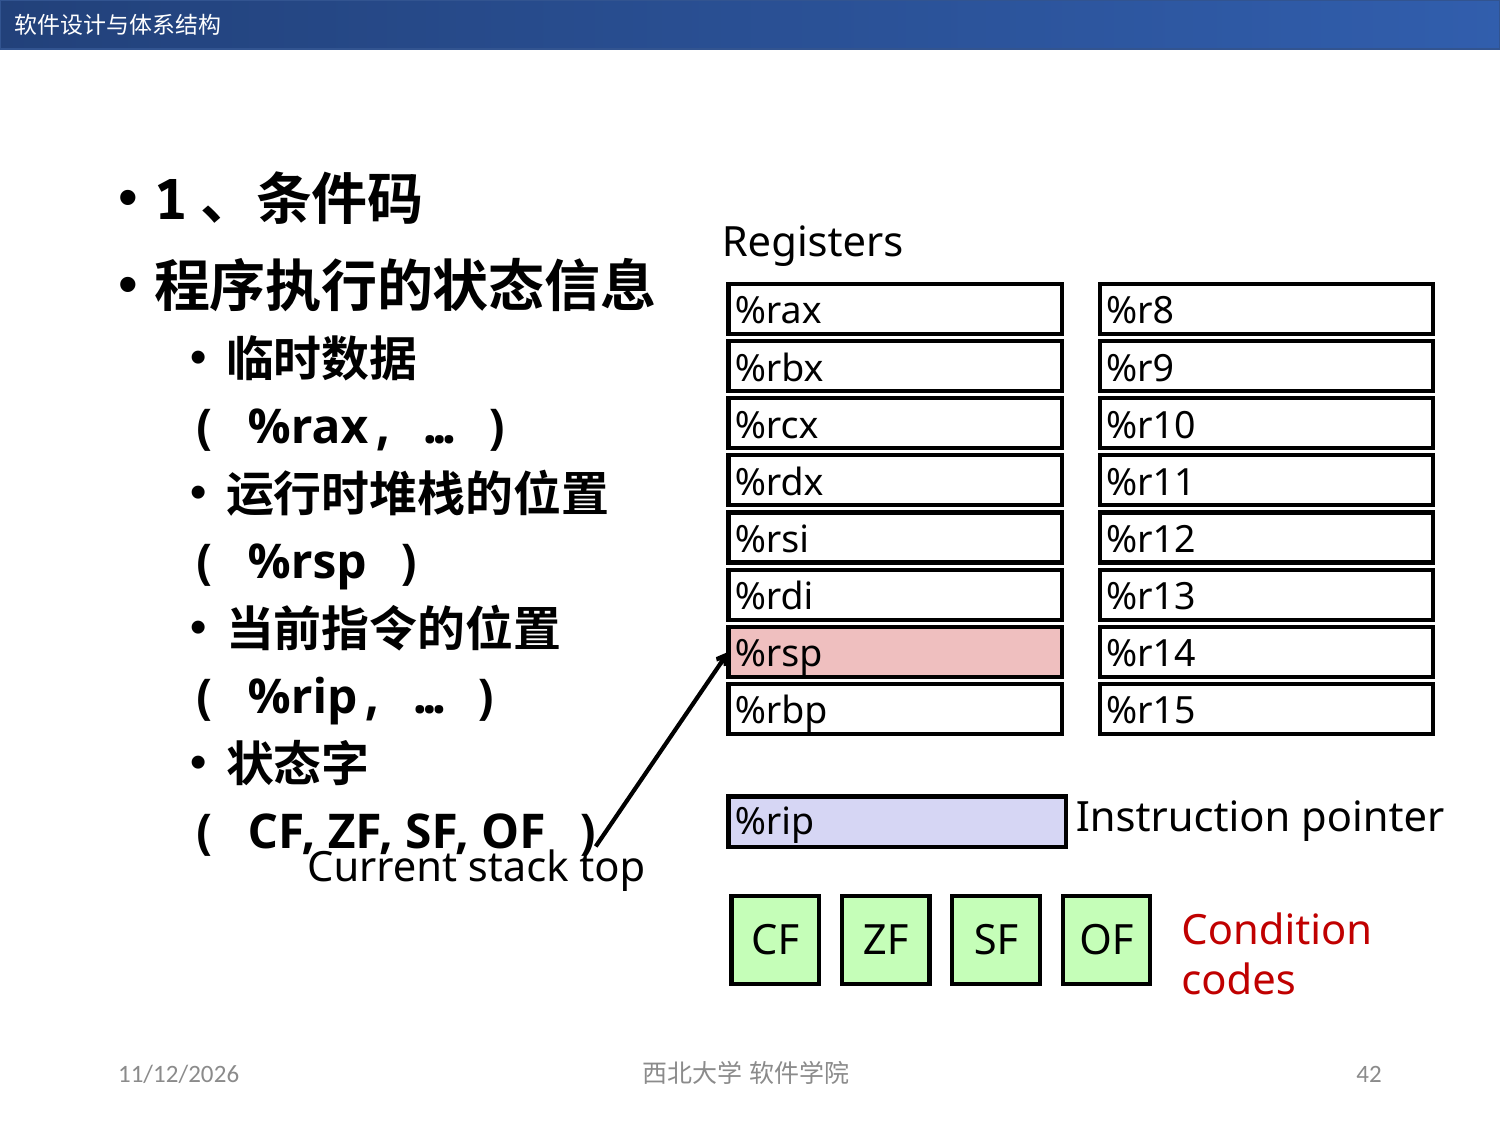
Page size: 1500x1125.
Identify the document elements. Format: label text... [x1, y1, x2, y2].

list 1、条件码 程序执行的状态信息 临时数据 ( %rax, … ) 运行时堆栈的位置 ( %rsp ) 当前指令的位置 ( %rip, … ) 状态字 ( CF, ZF, SF, OF ) [103, 156, 1397, 871]
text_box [595, 651, 729, 847]
text_box %rip [728, 796, 1066, 848]
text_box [728, 283, 1434, 734]
text_box ZF [841, 896, 930, 984]
text_box Instruction pointer [1069, 783, 1451, 847]
text_box Current stack top [300, 833, 652, 897]
text_box Condition codes [1175, 896, 1471, 970]
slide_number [103, 1042, 441, 1103]
text_box Registers [715, 208, 910, 272]
text_box CF [731, 896, 820, 984]
footer 西北大学 软件学院 [496, 1042, 1004, 1103]
text_box OF [1062, 896, 1151, 984]
text_box SF [952, 896, 1040, 984]
slide_number 42 [1059, 1042, 1397, 1103]
